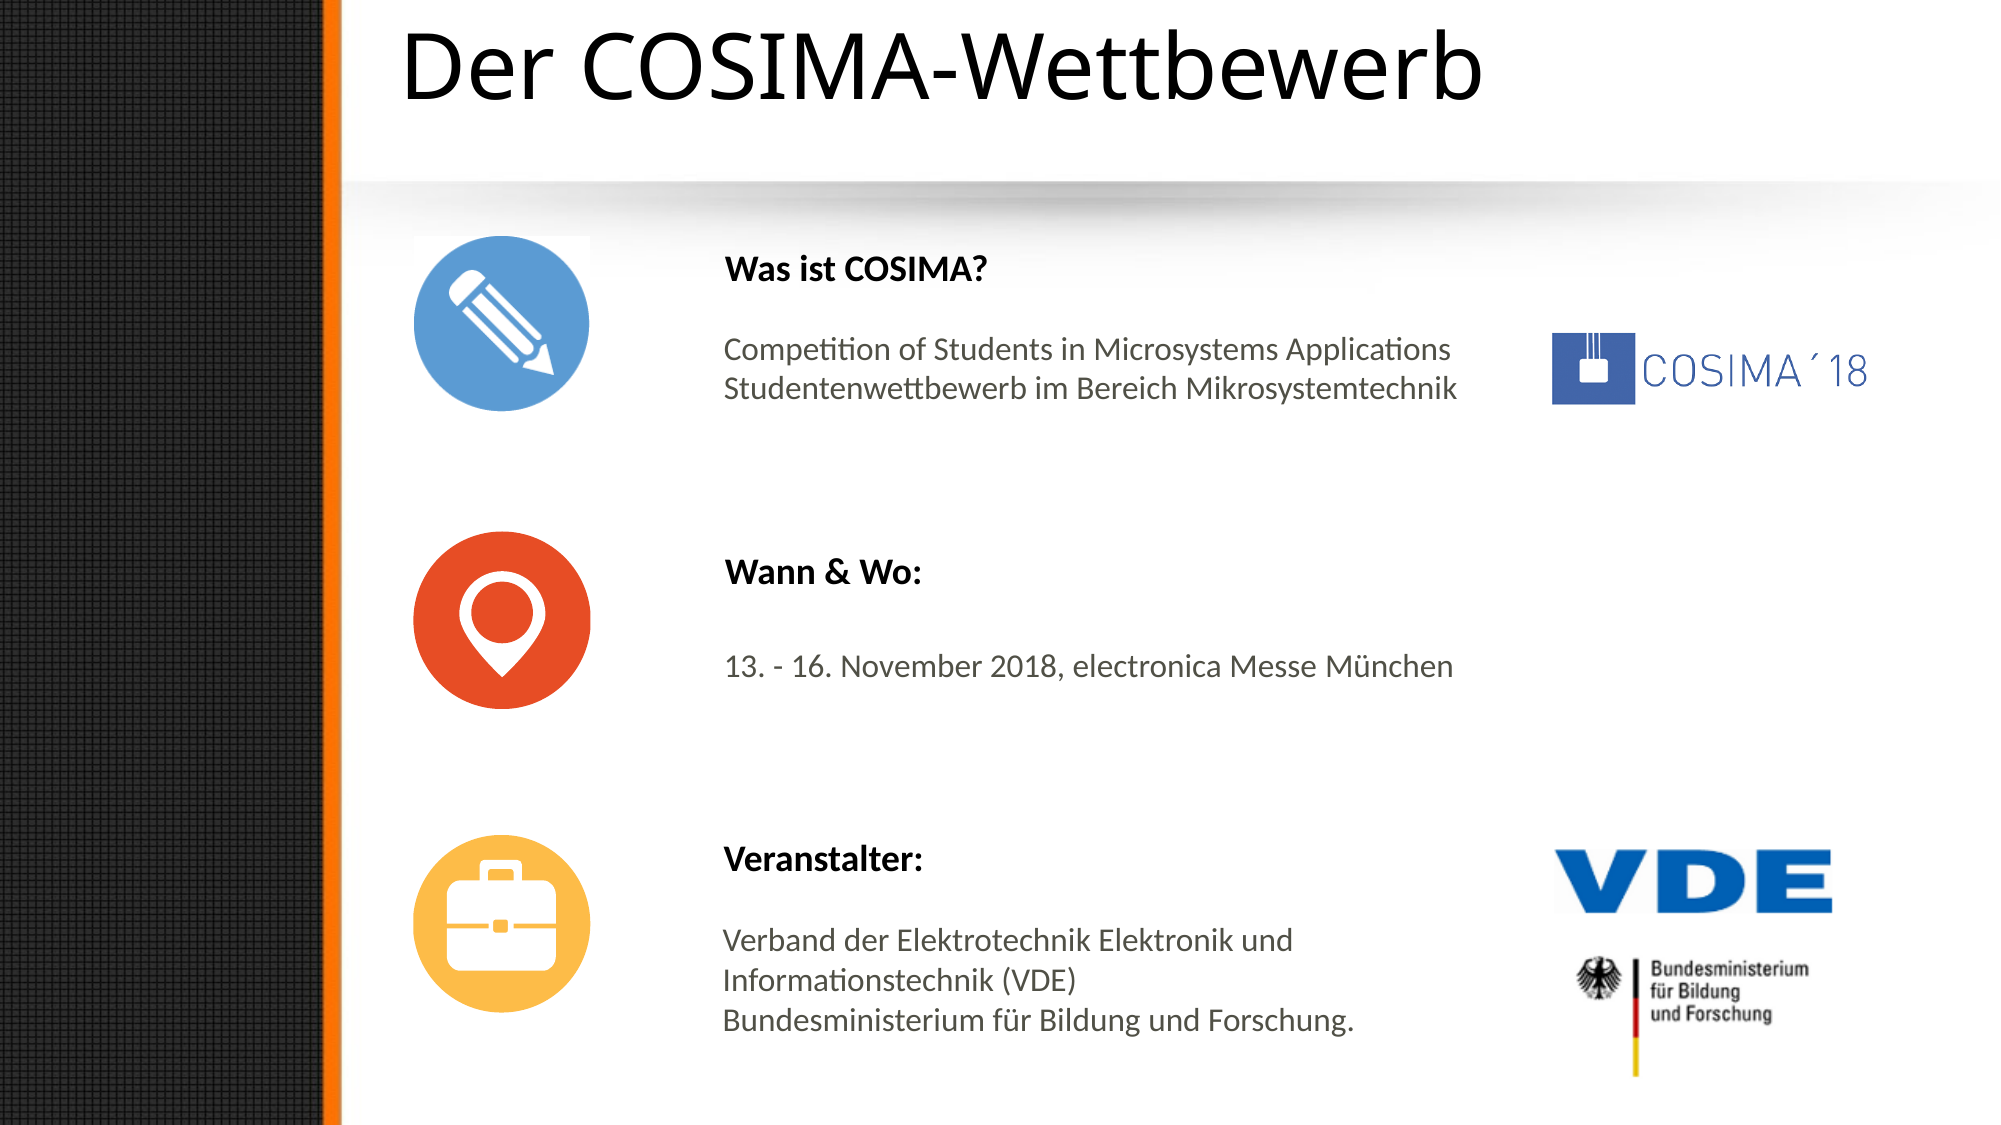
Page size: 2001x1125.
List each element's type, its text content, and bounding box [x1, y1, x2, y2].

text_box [413, 531, 1709, 709]
picture [0, 0, 2001, 1125]
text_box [413, 236, 1894, 427]
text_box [413, 826, 1848, 1096]
title Der COSIMA-Wettbewerb [384, 0, 2000, 179]
